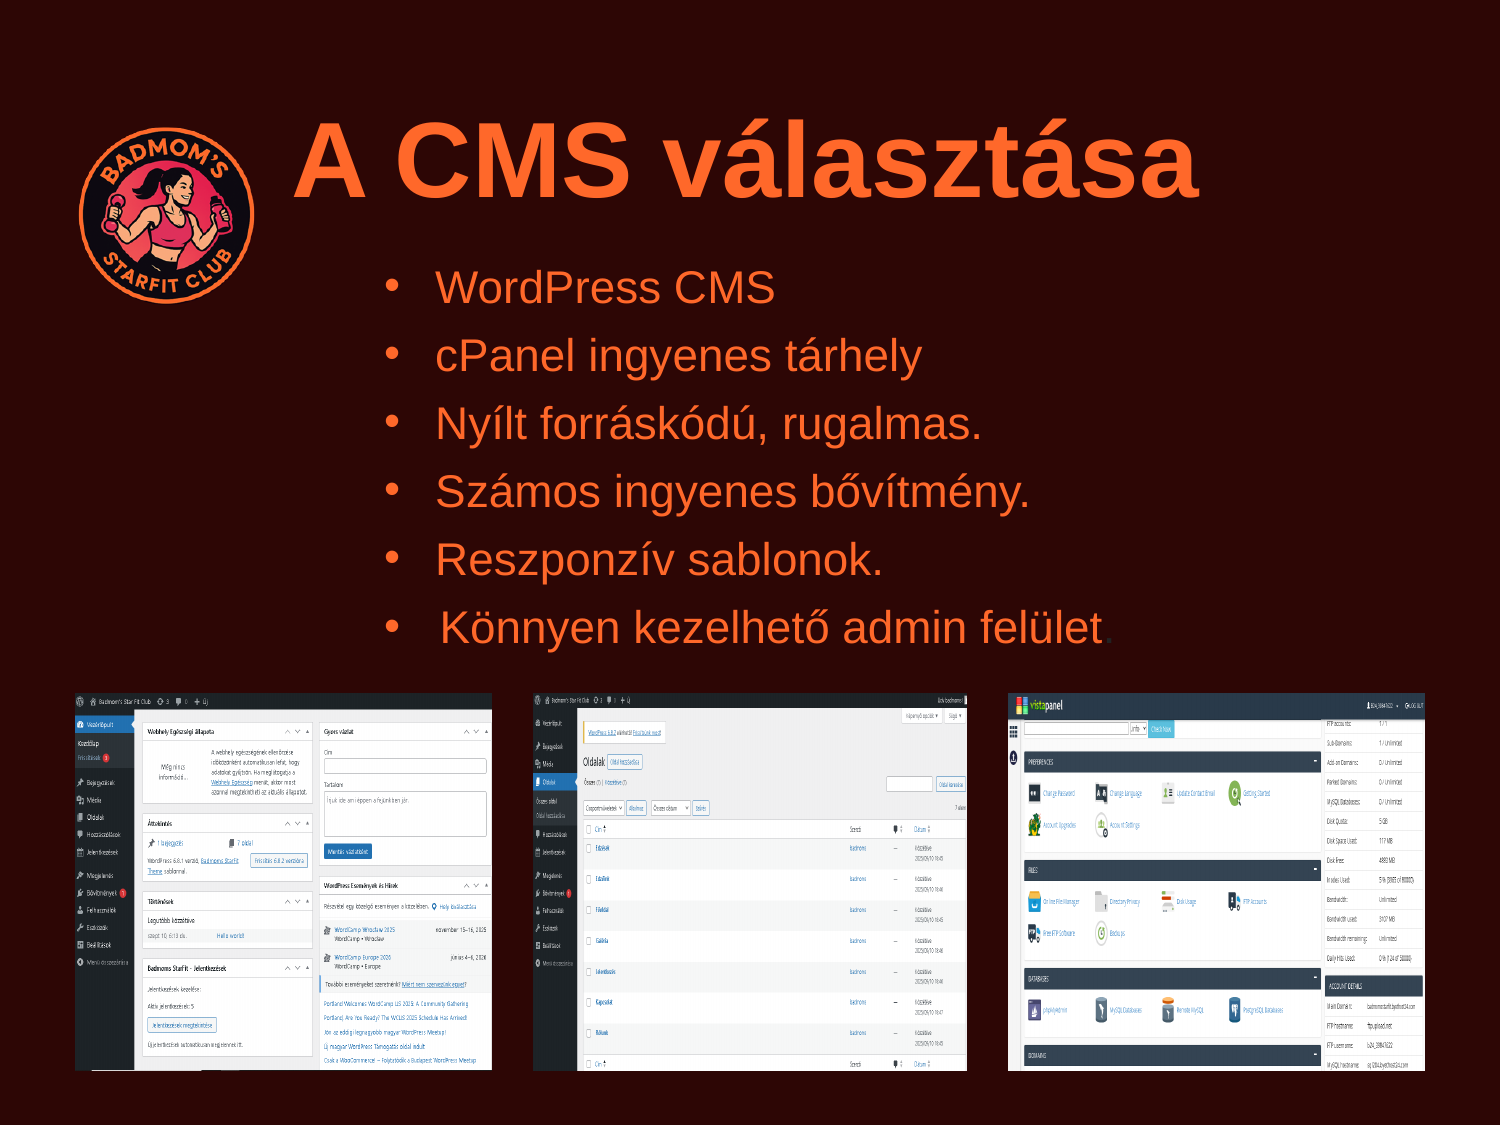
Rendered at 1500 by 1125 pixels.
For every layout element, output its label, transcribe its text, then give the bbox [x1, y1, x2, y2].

picture [1007, 693, 1426, 1072]
title A CMS választása [75, 82, 1425, 271]
list WordPress CMS cPanel ingyenes tárhely Nyílt forráskódú, rugalmas. Számos ingyenes bővítmény. Reszponzív sablonok. Könnyen kezelhető admin felület. [352, 246, 1296, 718]
picture [533, 693, 967, 1072]
picture [74, 693, 492, 1072]
picture [48, 102, 284, 338]
